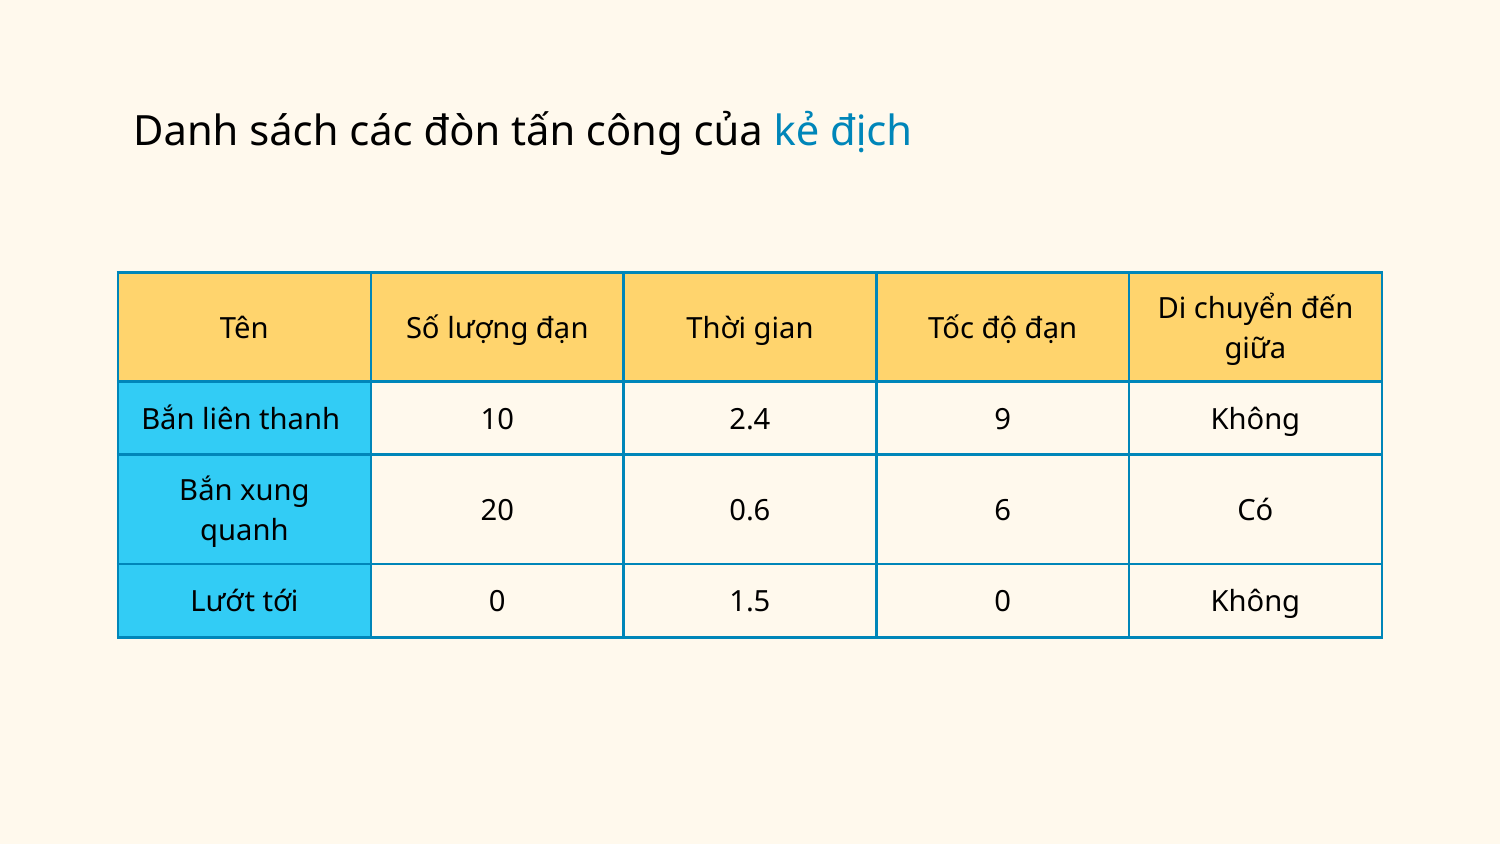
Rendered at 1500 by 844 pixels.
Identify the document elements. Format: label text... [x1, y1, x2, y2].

table_cell 6 [878, 456, 1128, 563]
table_cell 0 [878, 565, 1128, 636]
table_cell Bắn liên thanh [119, 383, 370, 453]
table_cell 2.4 [625, 383, 875, 453]
table_header Số lượng đạn [372, 274, 622, 380]
table_header Tên [119, 274, 370, 380]
table_cell Không [1130, 383, 1381, 453]
table_cell 1.5 [625, 565, 875, 636]
table_cell Không [1130, 565, 1381, 636]
table_header Di chuyển đến giữa [1130, 274, 1381, 380]
table_cell 0.6 [625, 456, 875, 563]
title Danh sách các đòn tấn công của kẻ địch [118, 88, 1382, 167]
table_cell 9 [878, 383, 1128, 453]
table_header Thời gian [625, 274, 875, 380]
table_cell Lướt tới [119, 565, 370, 636]
table_cell Có [1130, 456, 1381, 563]
table_cell 20 [372, 456, 622, 563]
table_cell 10 [372, 383, 622, 453]
table_cell 0 [372, 565, 622, 636]
table_cell Bắn xung quanh [119, 456, 370, 563]
table_header Tốc độ đạn [878, 274, 1128, 380]
